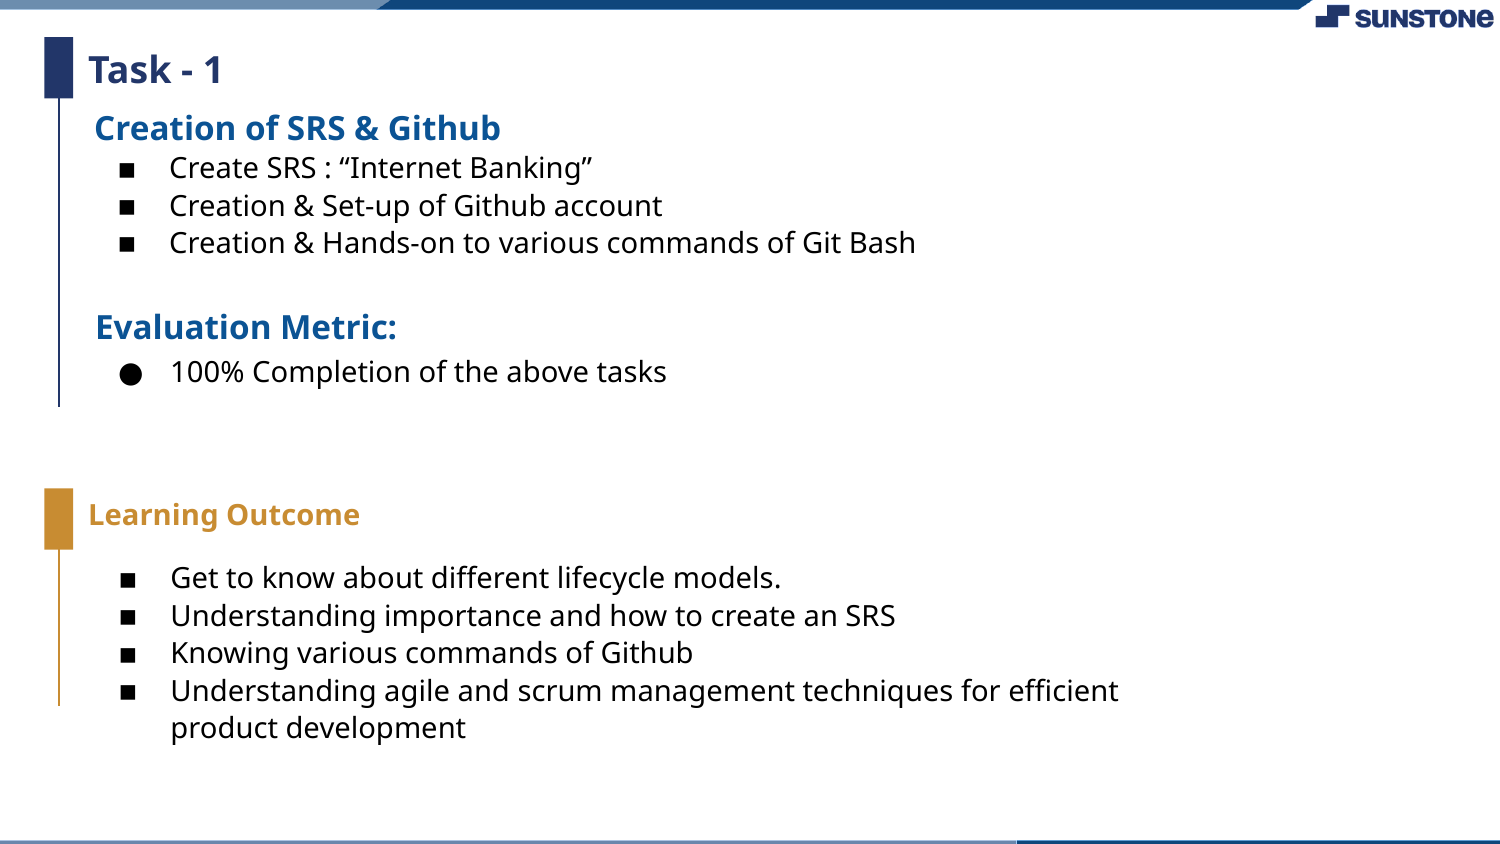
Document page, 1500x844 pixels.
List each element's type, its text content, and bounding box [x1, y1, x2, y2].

text_box Evaluation Metric: [80, 298, 834, 351]
picture [0, 0, 1500, 844]
list Creation of SRS & Github Create SRS : “Internet Banking” Creation & Set-up of Github account Creation & Hands-on to various commands of Git Bash [79, 96, 1210, 322]
text_box 100% Completion of the above tasks [80, 351, 834, 399]
text_box Learning Outcome [73, 488, 505, 541]
text_box Task - 1 [73, 38, 505, 92]
list Get to know about different lifecycle models. Understanding importance and how to create an SRS Knowing various commands of Github Understanding agile and scrum management techniques for efficient product development [80, 549, 1237, 738]
